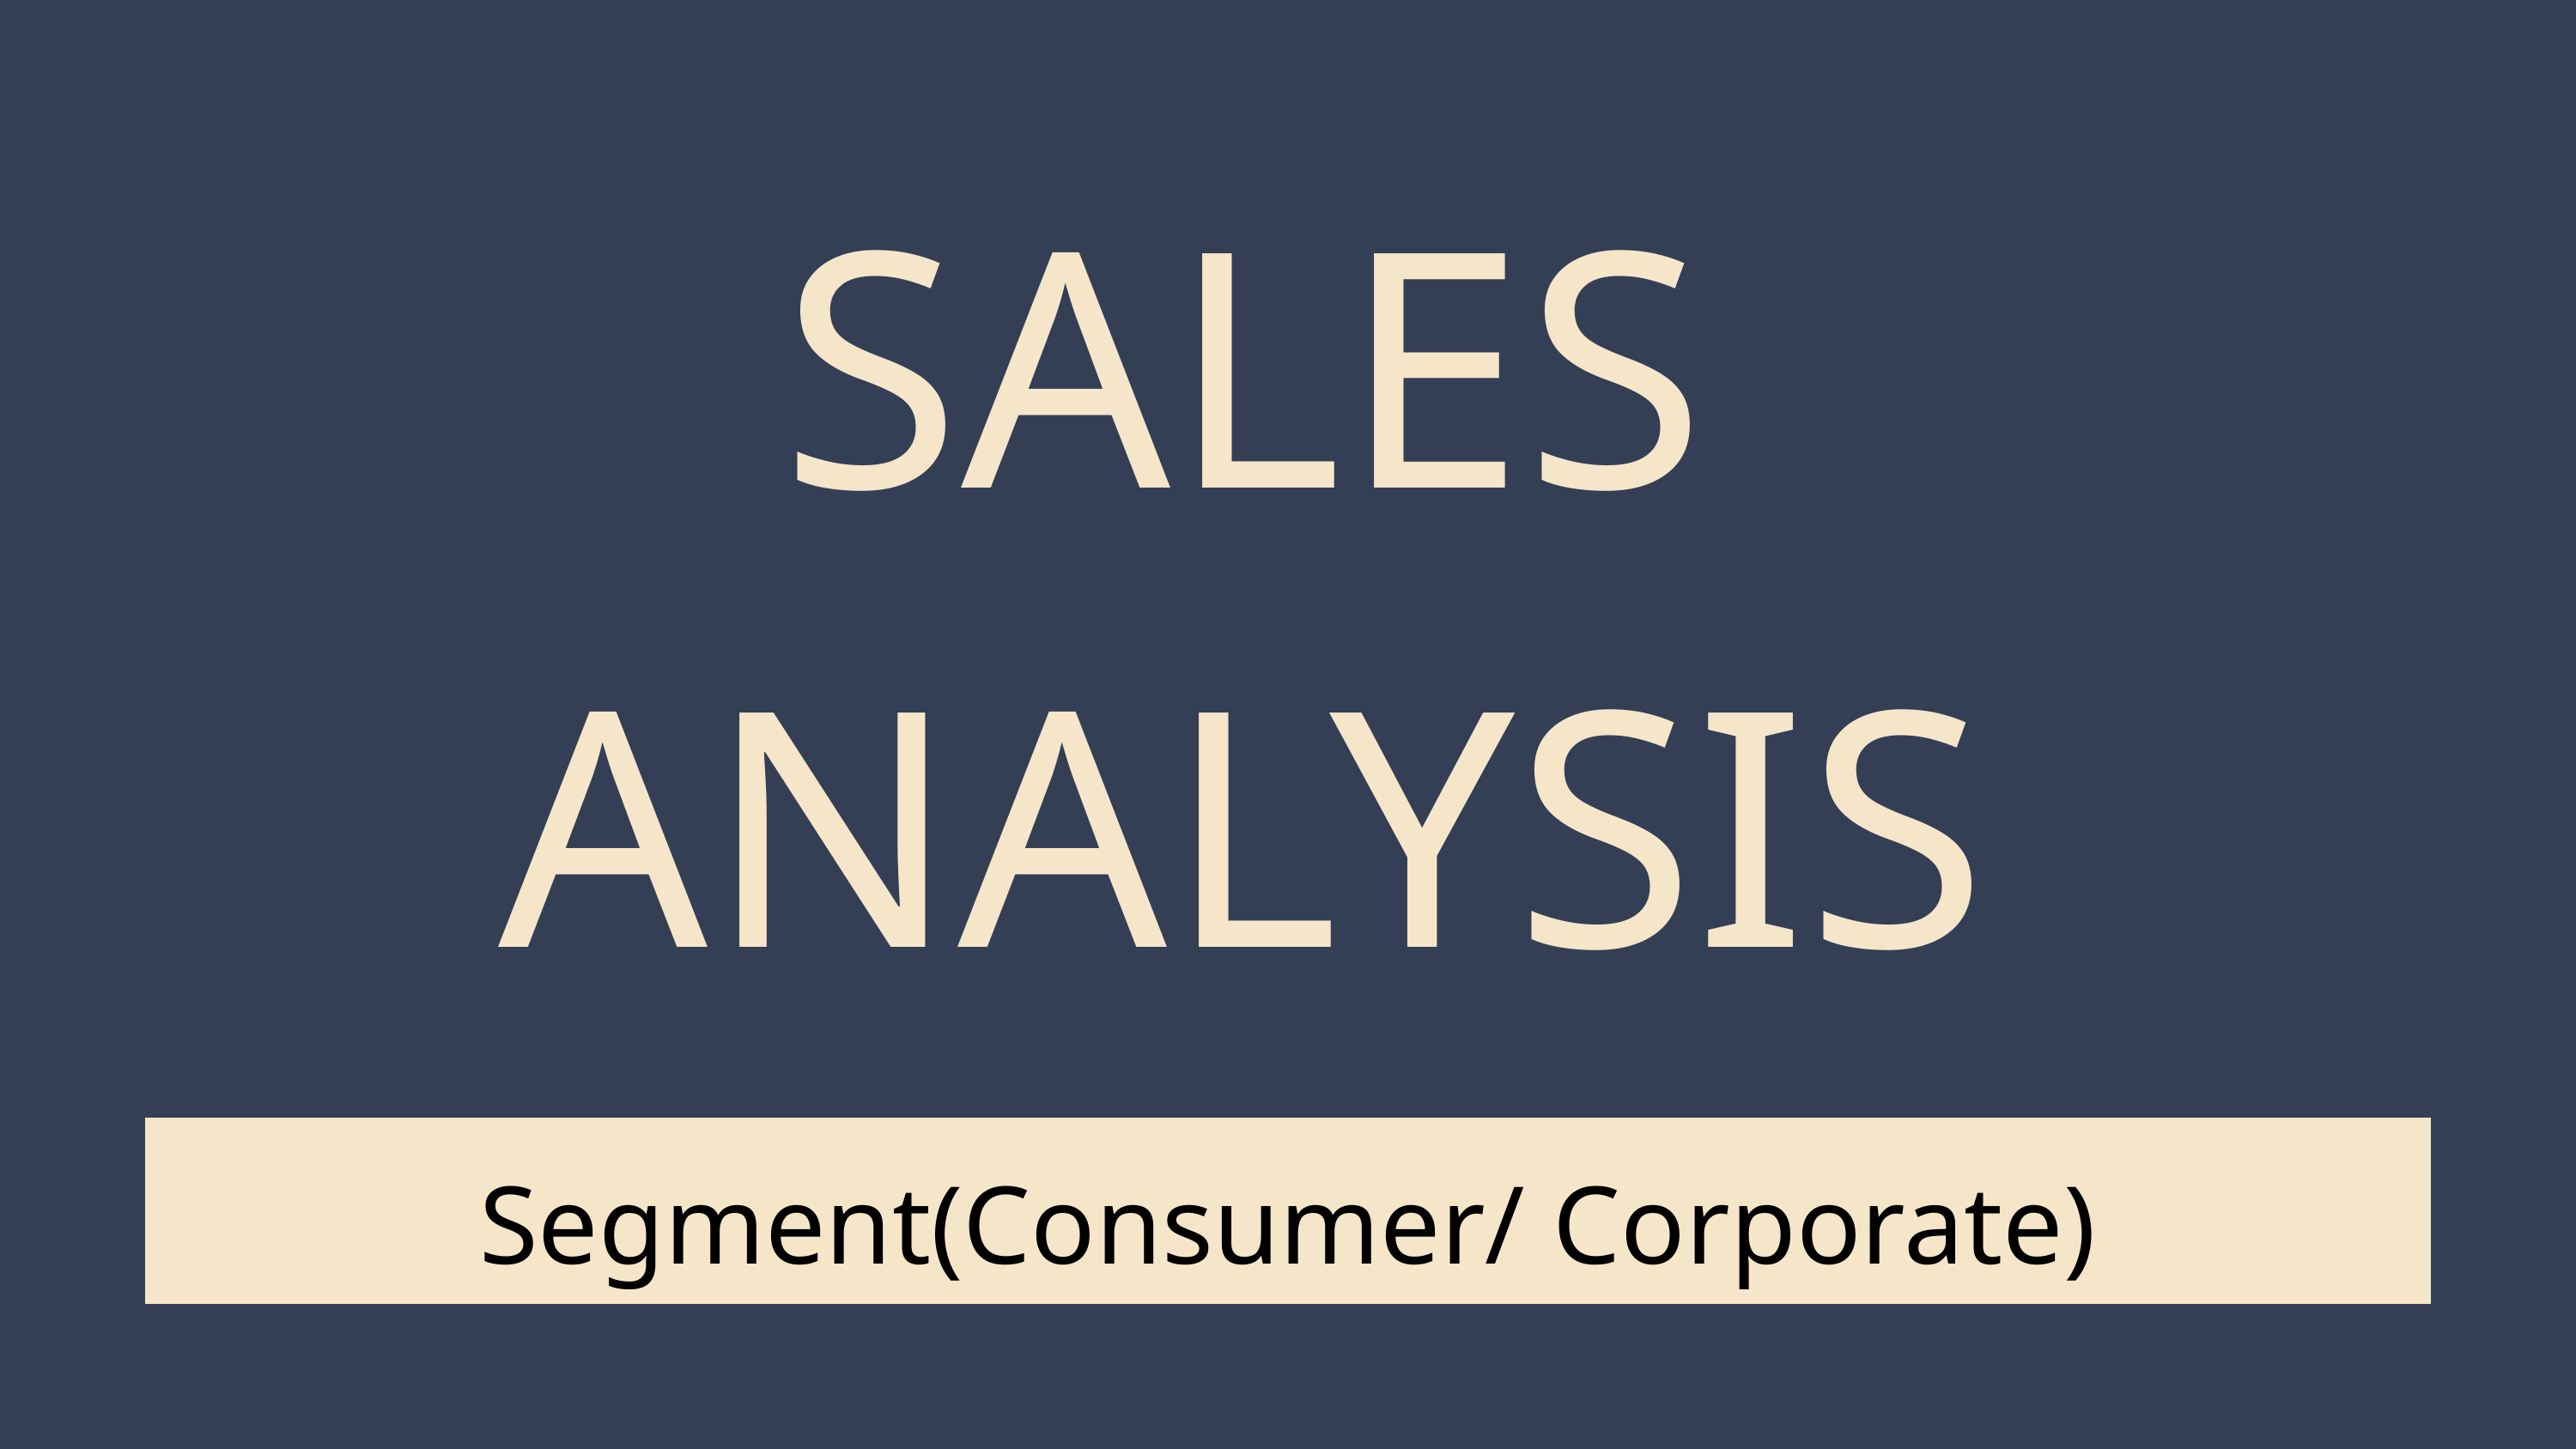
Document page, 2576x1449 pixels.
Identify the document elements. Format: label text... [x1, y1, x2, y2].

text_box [144, 945, 2432, 1449]
text_box SALES ANALYSIS [100, 94, 2387, 1014]
